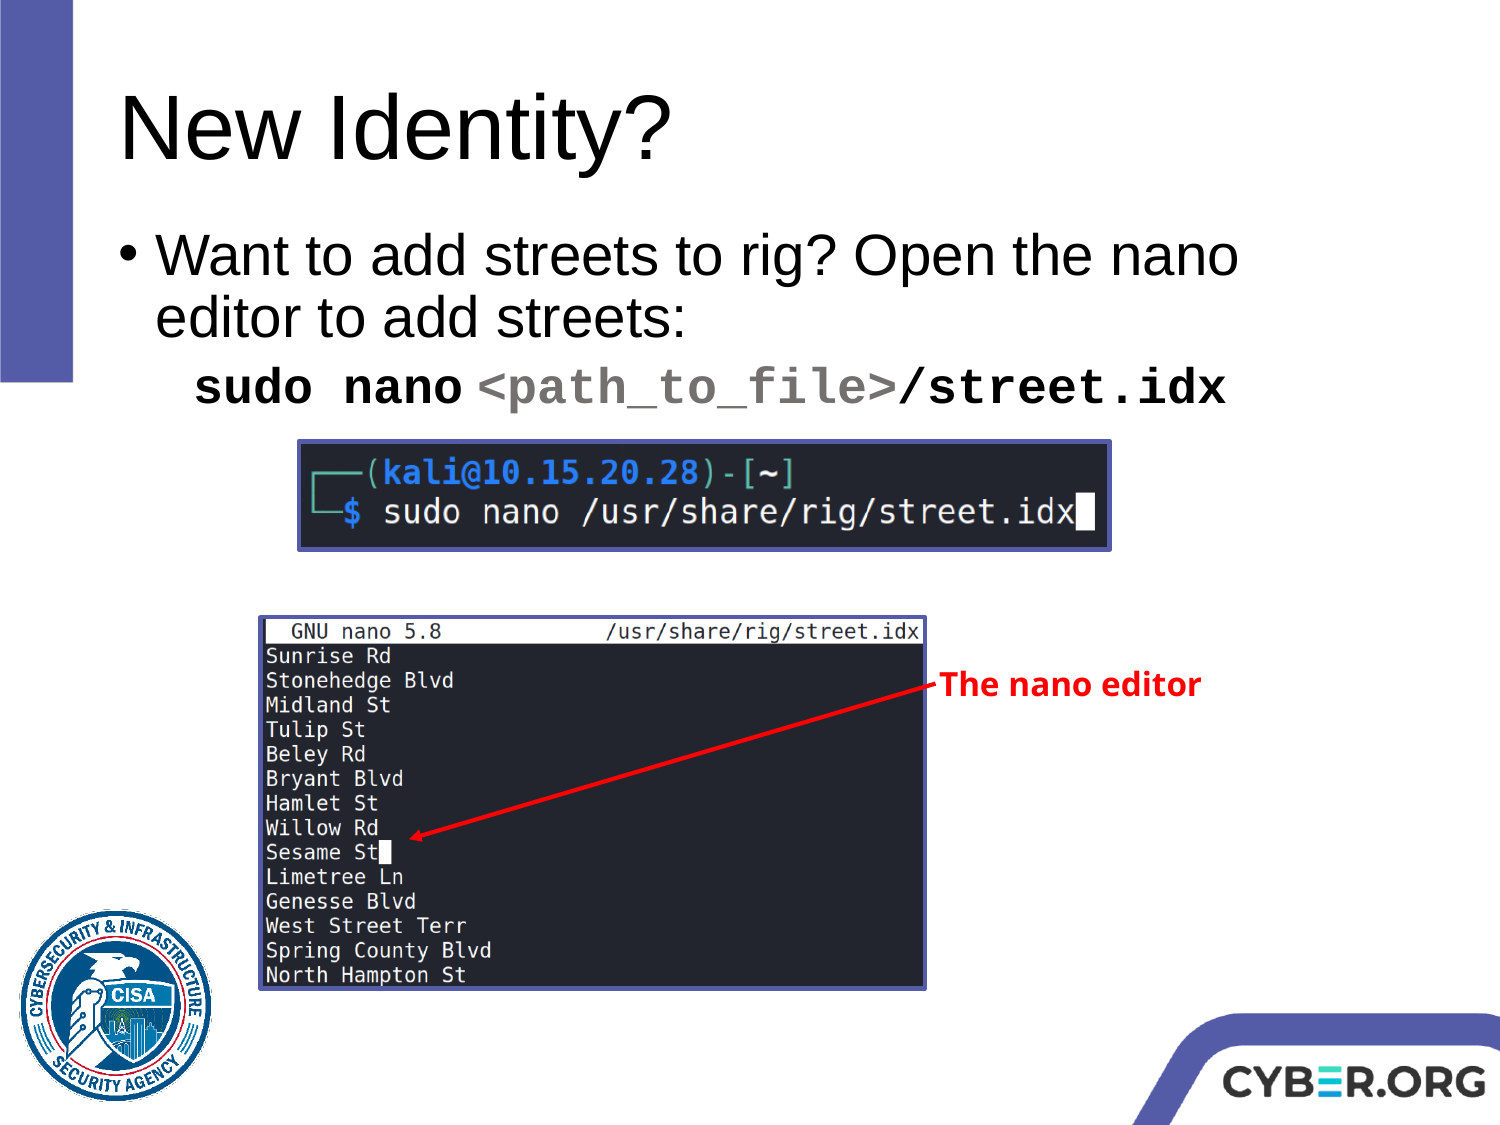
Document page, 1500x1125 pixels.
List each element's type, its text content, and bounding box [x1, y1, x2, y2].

title New Identity? [103, 59, 1397, 200]
list Want to add streets to rig? Open the nano editor to add streets: sudo nano <path_to_file>/street.idx [103, 217, 1397, 1014]
text_box The nano editor [928, 655, 1248, 711]
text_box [408, 683, 936, 840]
picture [0, 0, 1500, 1125]
